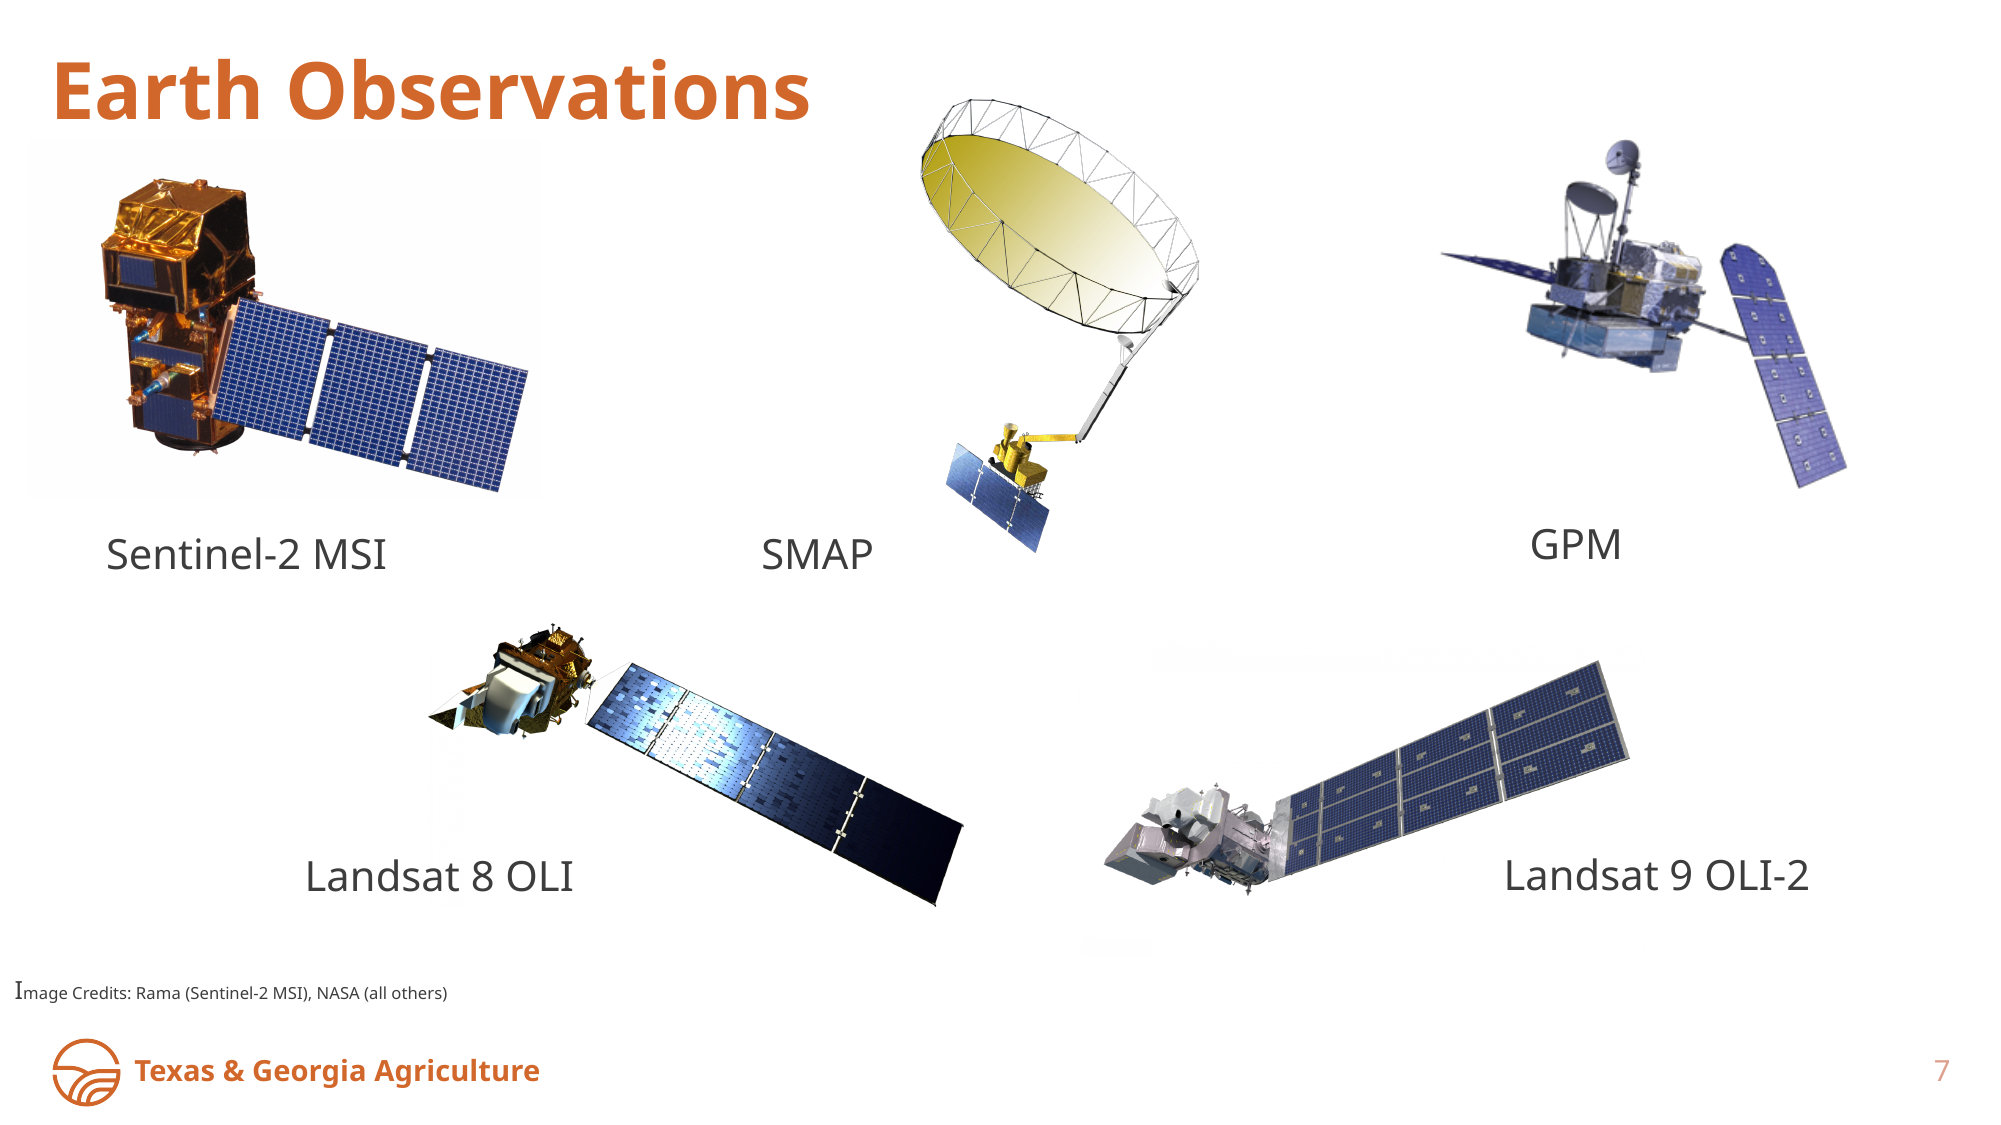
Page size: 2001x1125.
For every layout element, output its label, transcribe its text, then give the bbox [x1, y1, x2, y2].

picture [28, 139, 541, 499]
text_box Landsat 8 OLI [289, 842, 740, 908]
slide_number 7 [1882, 1037, 1966, 1108]
text_box SMAP [746, 520, 1020, 586]
picture [51, 1037, 119, 1108]
text_box Image Credits: Rama (Sentinel-2 MSI), NASA (all others) [0, 967, 732, 1012]
list Earth Observations [35, 43, 1965, 140]
picture [1077, 633, 1646, 957]
list Texas & Georgia Agriculture [119, 1037, 1881, 1108]
text_box Sentinel-2 MSI [91, 520, 541, 586]
text_box Landsat 9 OLI-2 [1646, 841, 1919, 907]
picture [428, 623, 964, 907]
picture [802, 61, 1236, 577]
text_box GPM [1514, 510, 1965, 576]
picture [1410, 139, 1880, 500]
